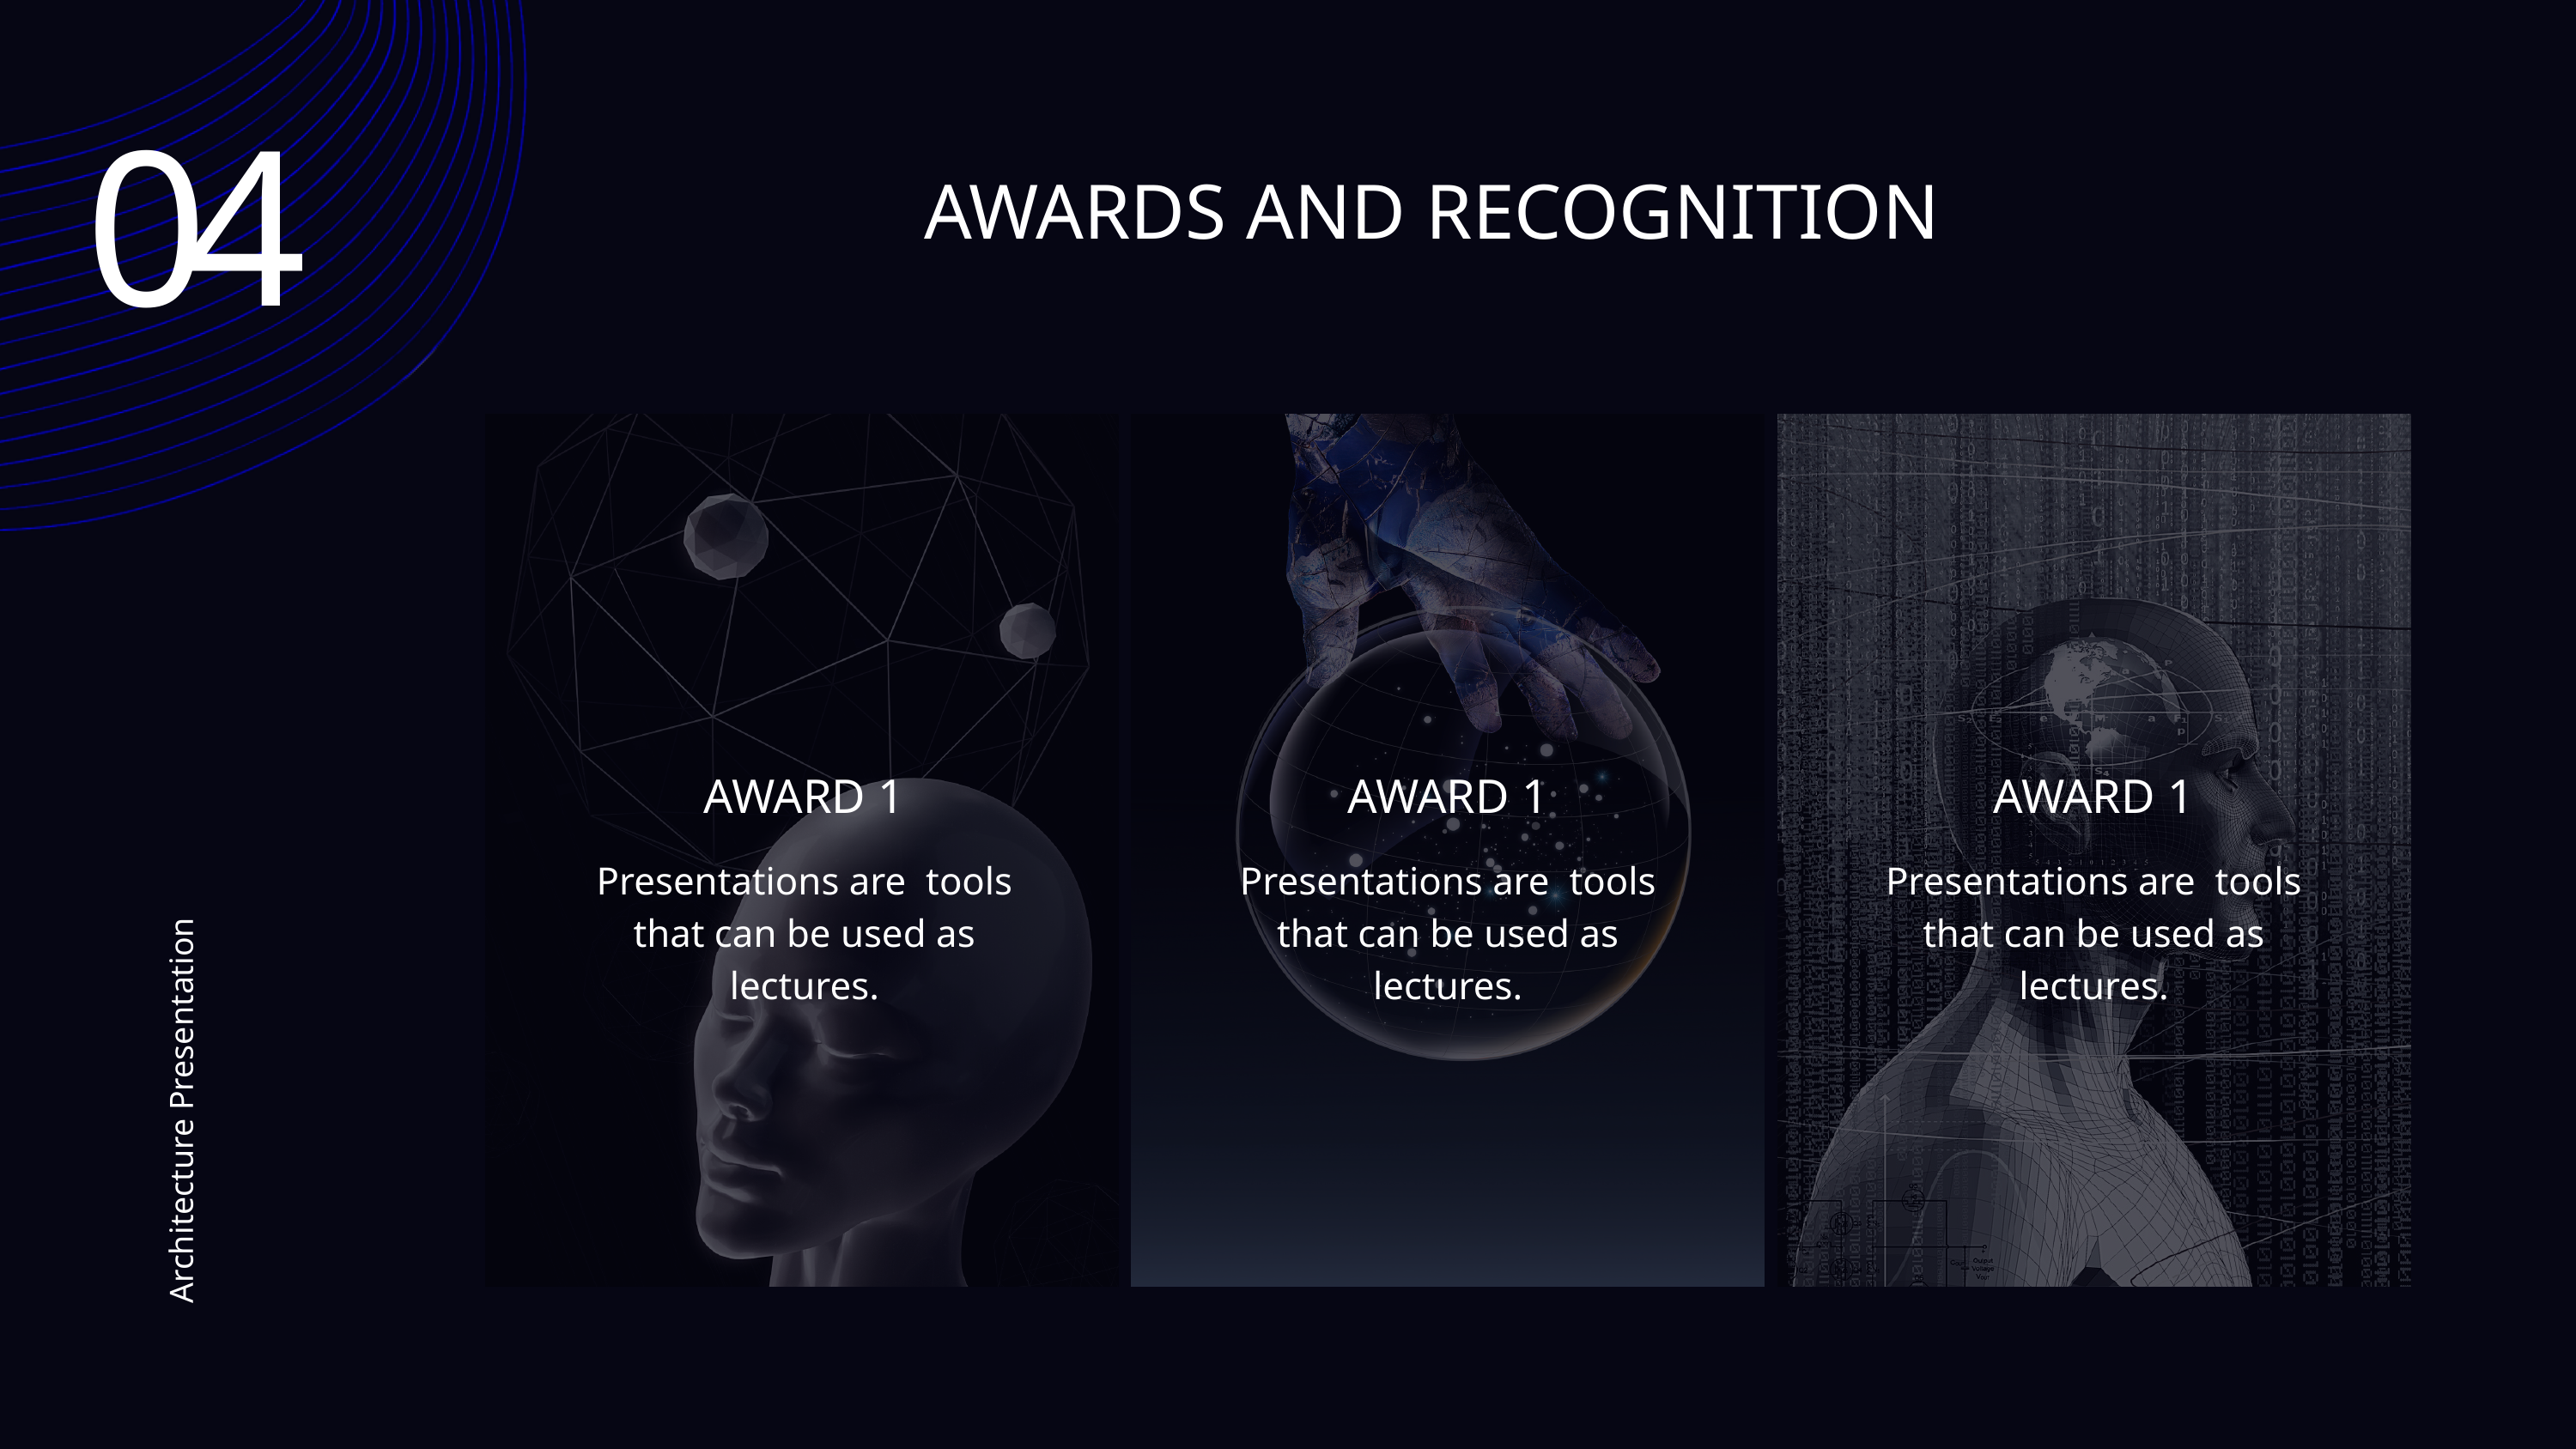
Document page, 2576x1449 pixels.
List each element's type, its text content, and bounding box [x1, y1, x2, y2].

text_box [569, 765, 1040, 952]
picture [0, 0, 734, 783]
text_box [1858, 765, 2330, 952]
text_box AWARDS AND RECOGNITION [645, 164, 2219, 255]
text_box Architecture Presentation [154, 724, 200, 1304]
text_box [1212, 765, 1684, 952]
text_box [485, 413, 2411, 1287]
